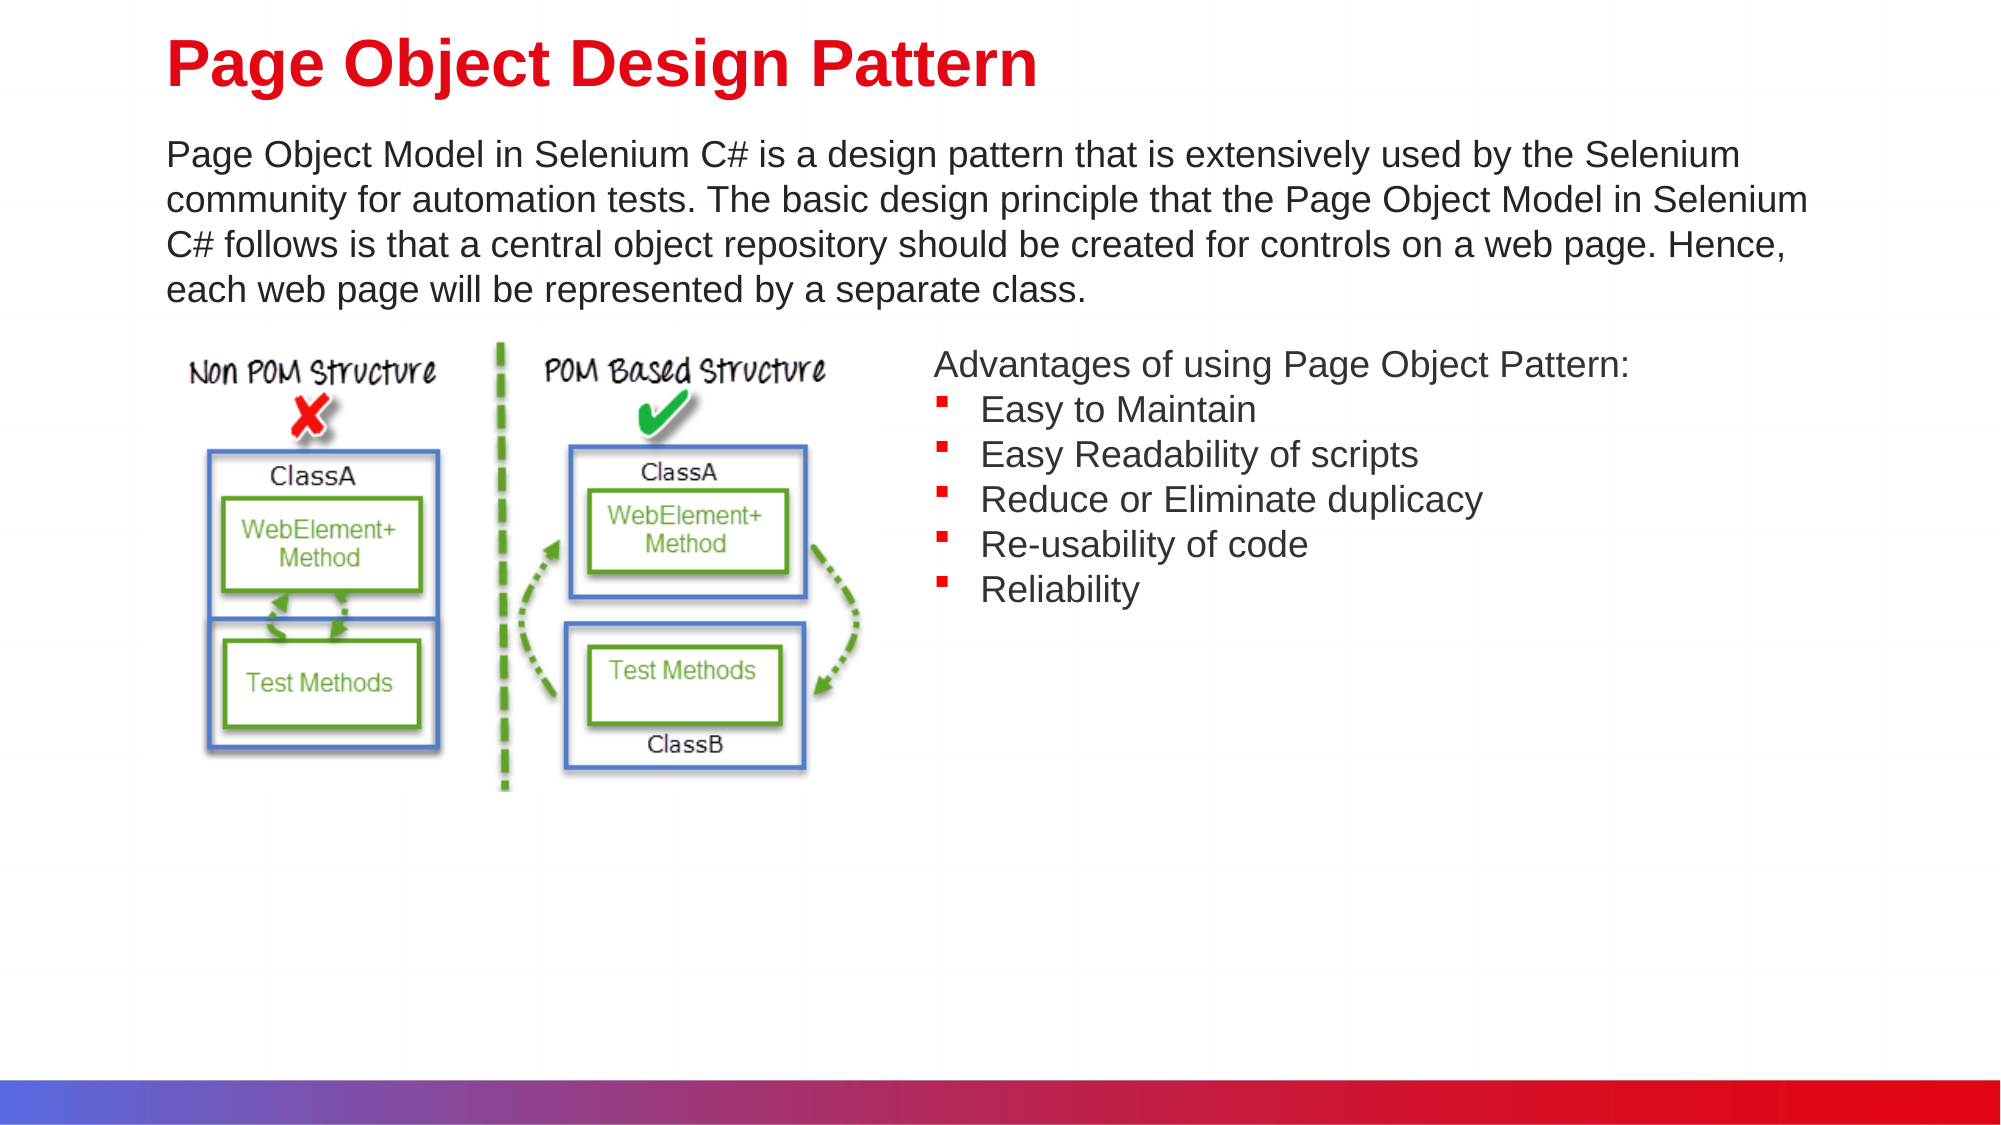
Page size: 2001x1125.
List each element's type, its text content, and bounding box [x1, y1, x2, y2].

text_box Advantages of using Page Object Pattern: Easy to Maintain Easy Readability of scripts Reduce or Eliminate duplicacy Re-usability of code Reliability [918, 332, 1679, 617]
picture [0, 0, 2001, 1125]
text_box [151, 109, 1897, 216]
title Page Object Design Pattern [151, 21, 1877, 109]
text_box Page Object Model in Selenium C# is a design pattern that is extensively used by the Selenium community for automation tests. The basic design principle that the Page Object Model in Selenium C# follows is that a central object repository should be created for controls on a web page. Hence, each web page will be represented by a separate class. [151, 122, 1877, 318]
